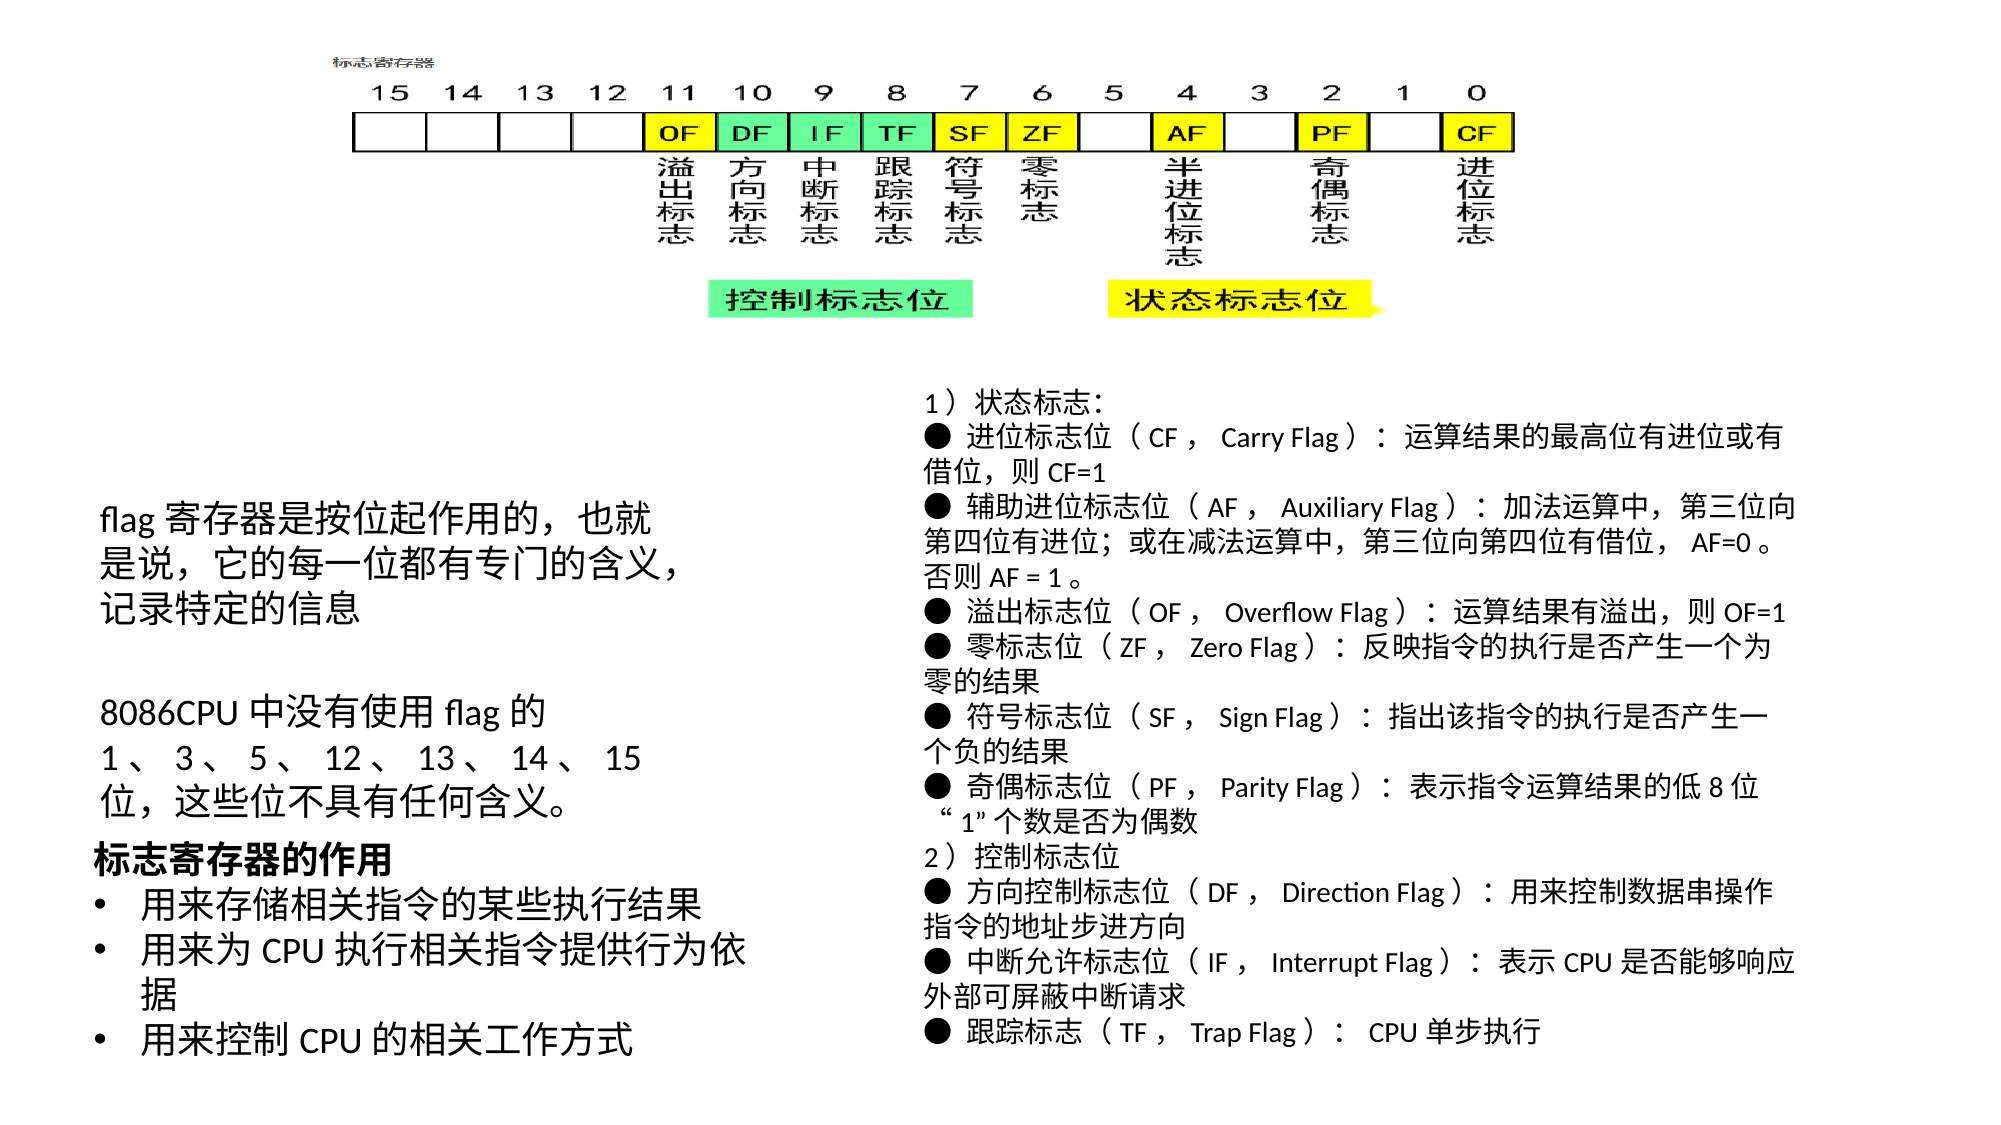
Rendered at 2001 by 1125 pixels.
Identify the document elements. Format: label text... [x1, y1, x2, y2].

text_box 标志寄存器的作用 用来存储相关指令的某些执行结果 用来为CPU执行相关指令提供行为依据 用来控制CPU的相关工作方式 [78, 828, 766, 1069]
text_box flag寄存器是按位起作用的，也就是说，它的每一位都有专门的含义，记录特定的信息 [85, 488, 690, 638]
text_box 1）状态标志： ● 进位标志位（CF，Carry Flag）：运算结果的最高位有进位或有借位，则CF=1 ● 辅助进位标志位（AF，Auxiliary Flag）：加法运算中，第三位向第四位有进位；或在减法运算中，第三位向第四位有借位，AF=0。否则AF = 1。 ● 溢出标志位（OF，Overflow Flag）：运算结果有溢出，则OF=1 ● 零标志位（ZF，Zero Flag）：反映指令的执行是否产生一个为零的结果 ● 符号标志位（SF，Sign Flag）：指出该指令的执行是否产生一个负的结果 ● 奇偶标志位（PF，Parity Flag）：表示指令运算结果的低8位“1”个数是否为偶数 2）控制标志位 ● 方向控制标志位（DF，Direction Flag）：用来控制数据串操作指令的地址步进方向 ● 中断允许标志位（IF，Interrupt Flag）：表示CPU是否能够响应外部可屏蔽中断请求 ● 跟踪标志（TF，Trap Flag）：CPU单步执行 [909, 376, 1812, 1125]
text_box 8086CPU中没有使用flag的1、3、5、12、13、14、15位，这些位不具有任何含义。 [85, 680, 682, 828]
picture [331, 50, 1559, 327]
